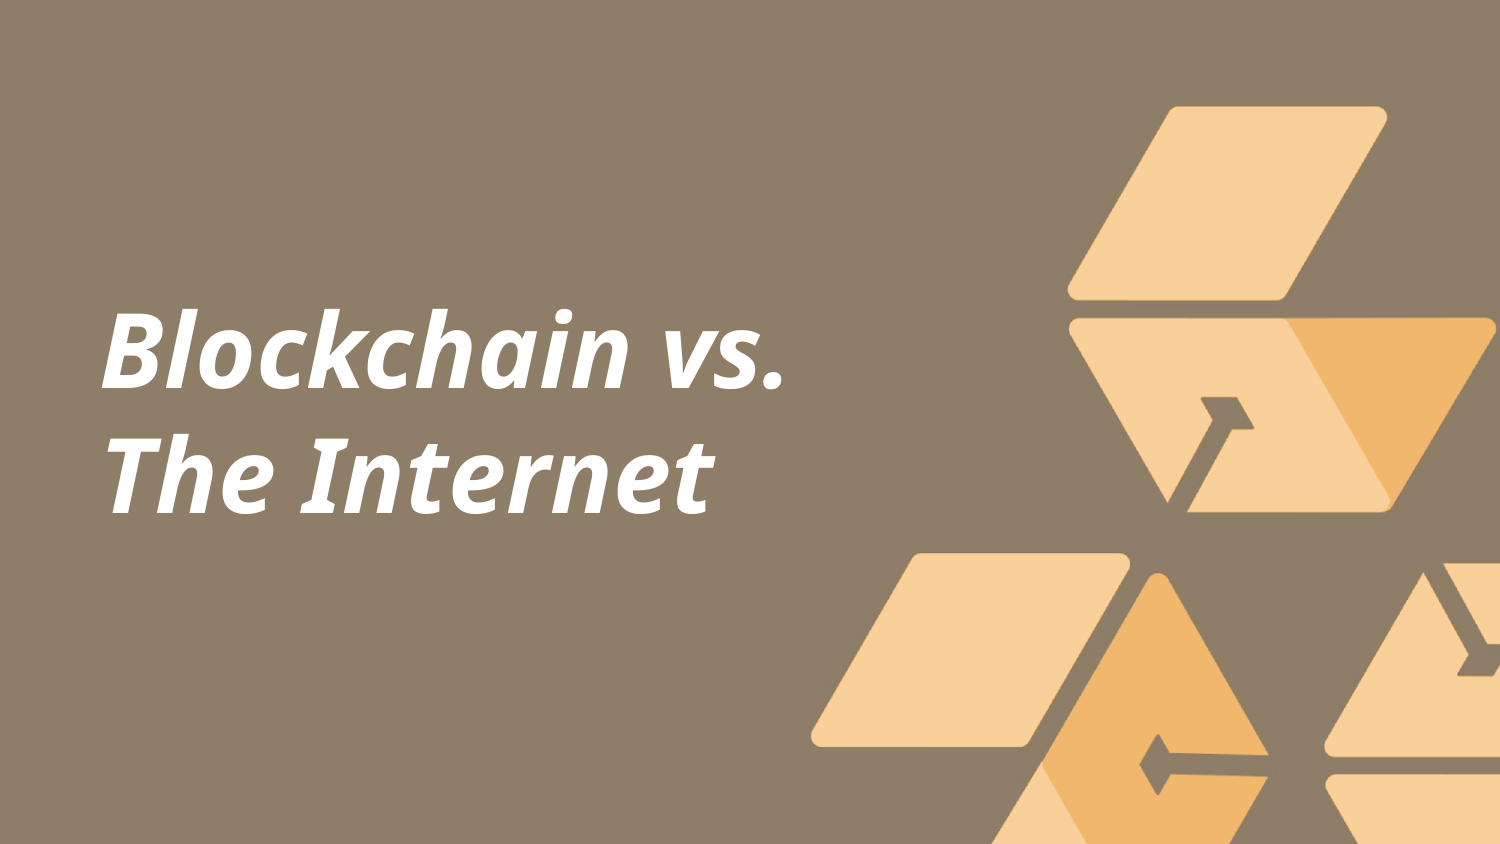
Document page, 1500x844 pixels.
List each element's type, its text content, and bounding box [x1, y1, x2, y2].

title Blockchain vs. The Internet [84, 269, 921, 364]
